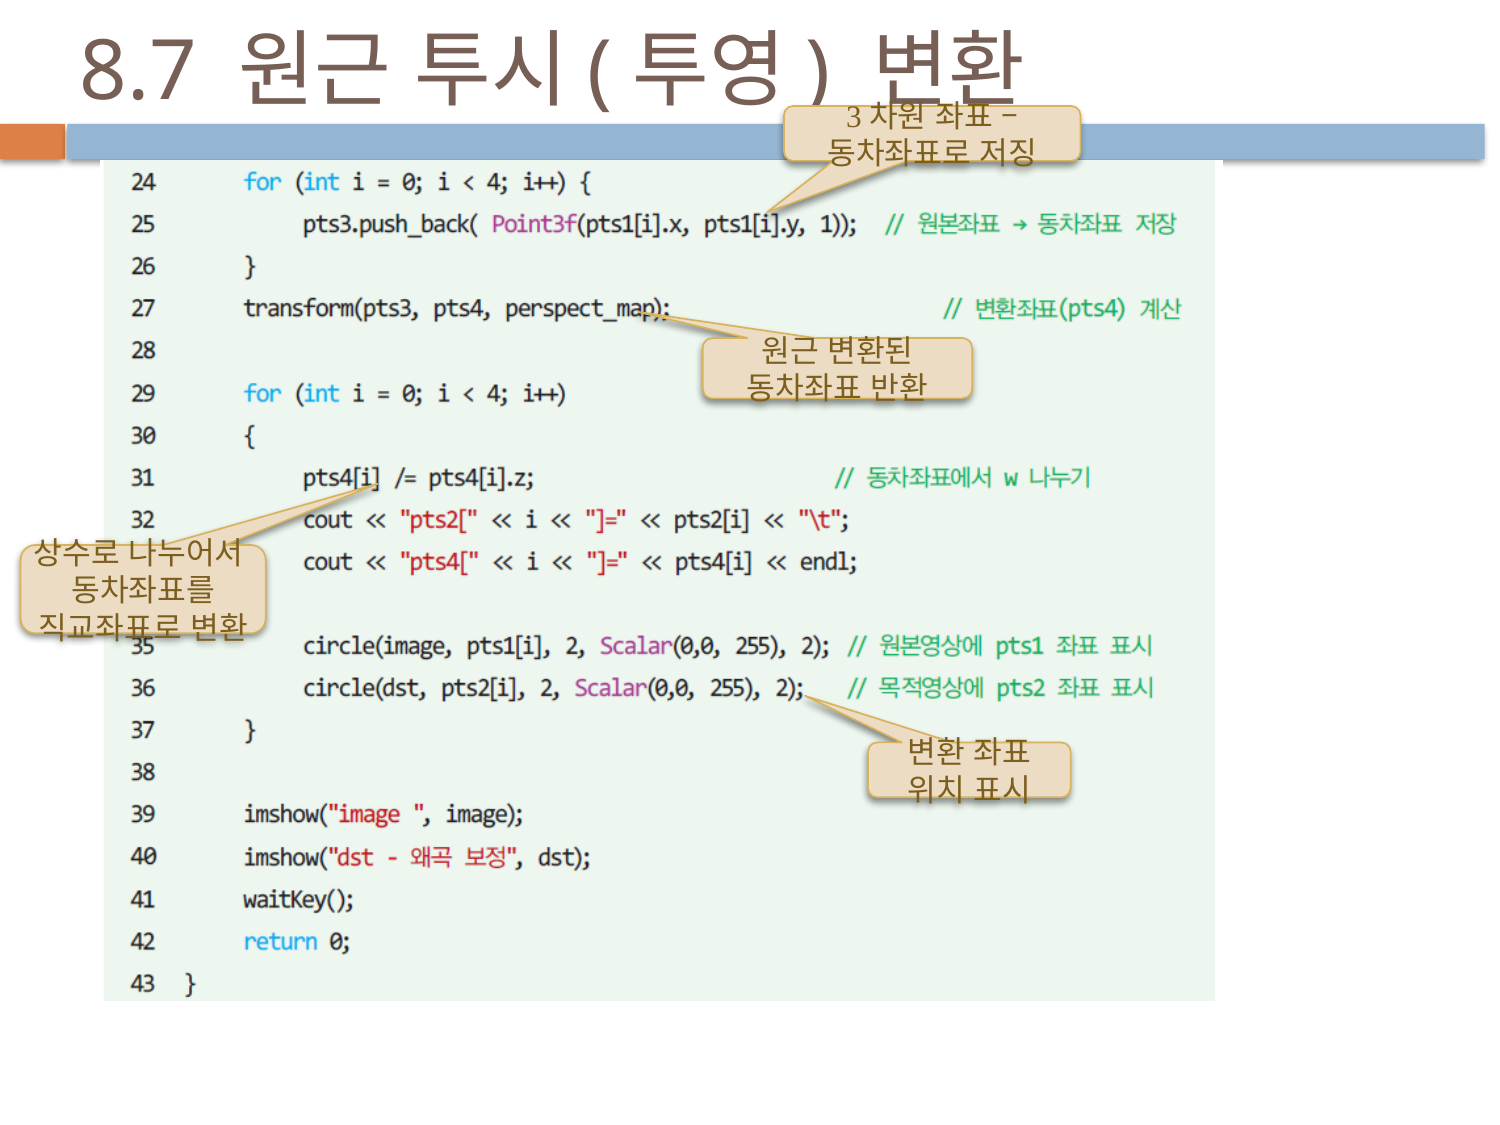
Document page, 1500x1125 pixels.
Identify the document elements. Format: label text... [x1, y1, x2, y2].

text_box 3차원 좌표 – 동차좌표로 저징 [783, 105, 1082, 159]
picture [100, 160, 1223, 1001]
title 8.7 원근 투시(투영) 변환 [64, 7, 1471, 126]
